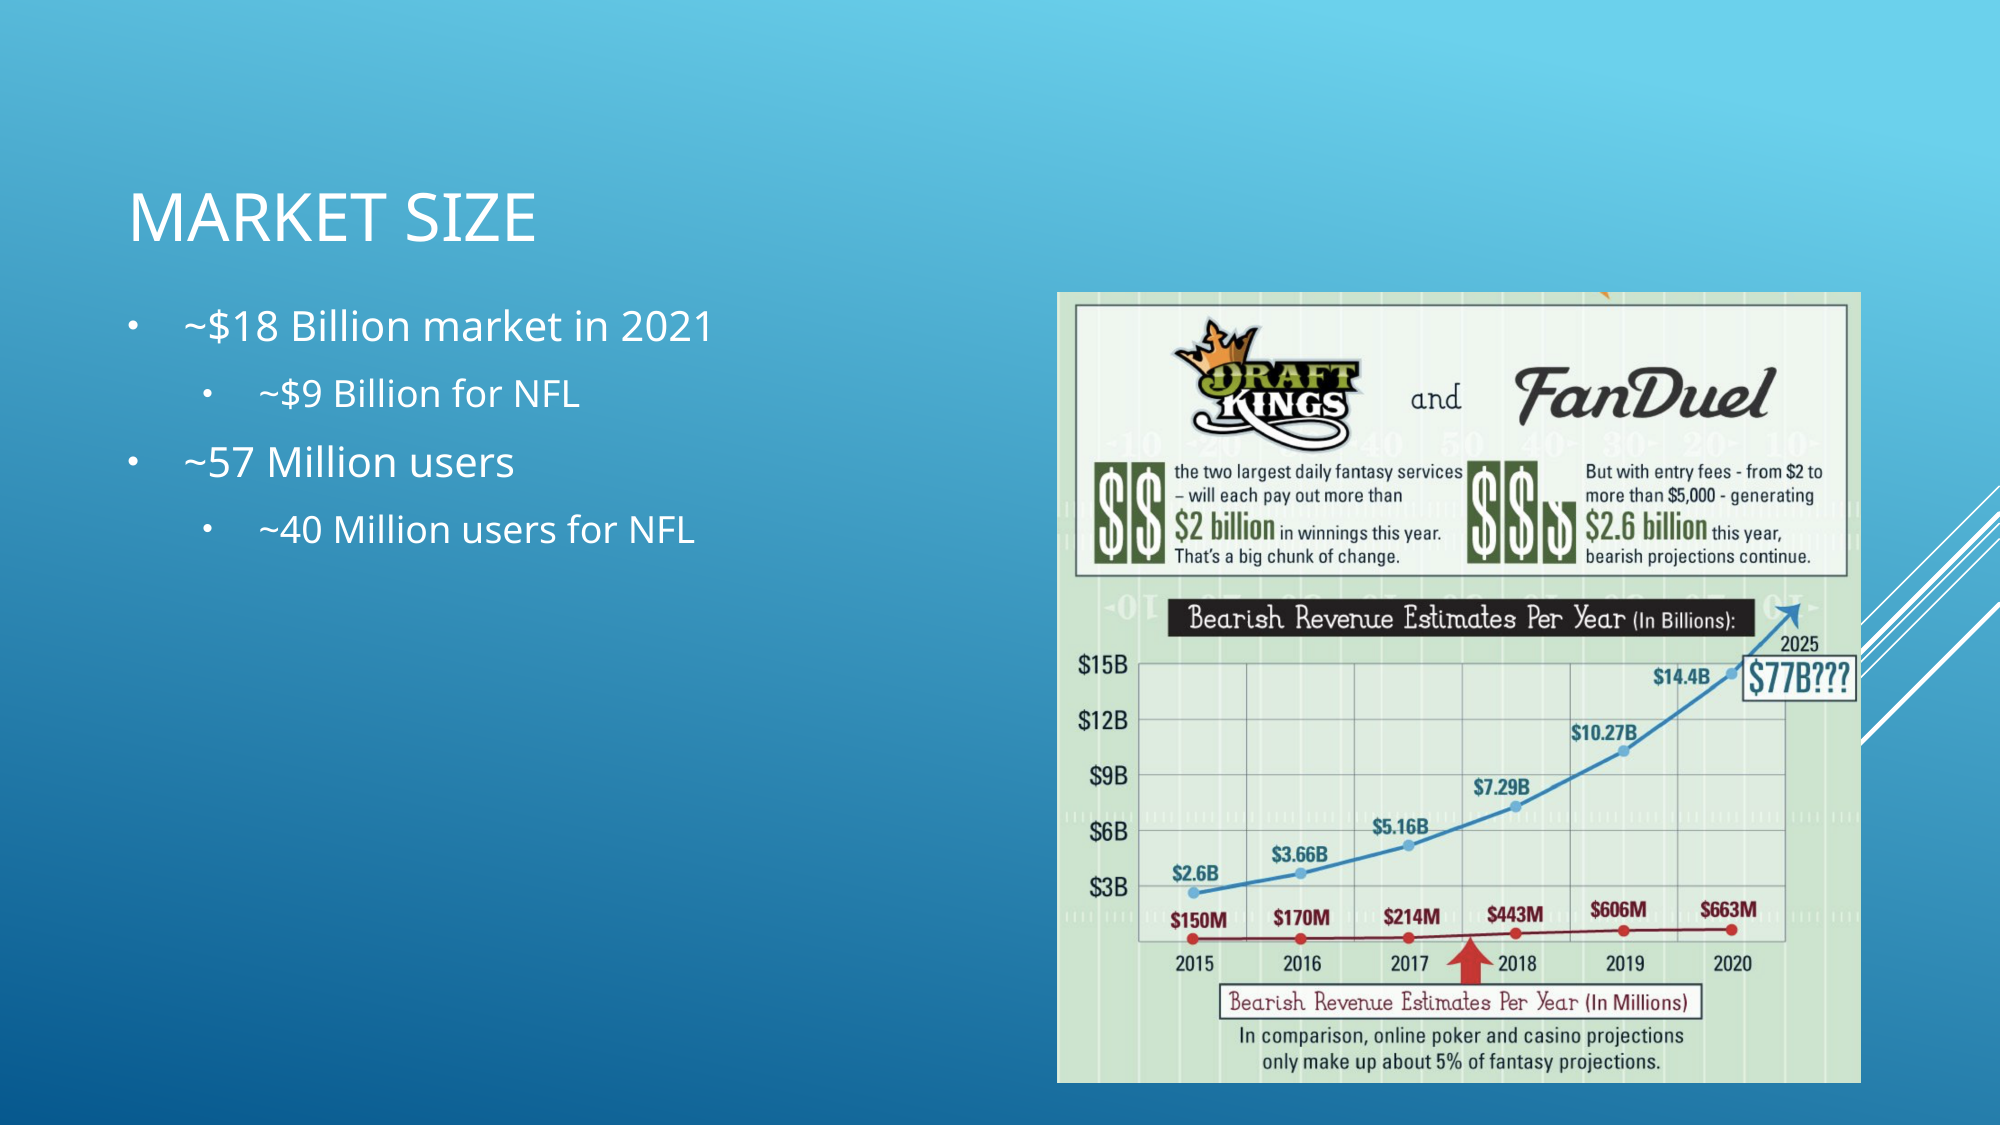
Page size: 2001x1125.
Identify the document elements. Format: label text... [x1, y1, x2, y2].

list ~$18 Billion market in 2021 ~$9 Billion for NFL ~57 Million users ~40 Million users for NFL [112, 292, 903, 984]
title Market Size [112, 112, 1763, 318]
picture [1057, 292, 1861, 1083]
